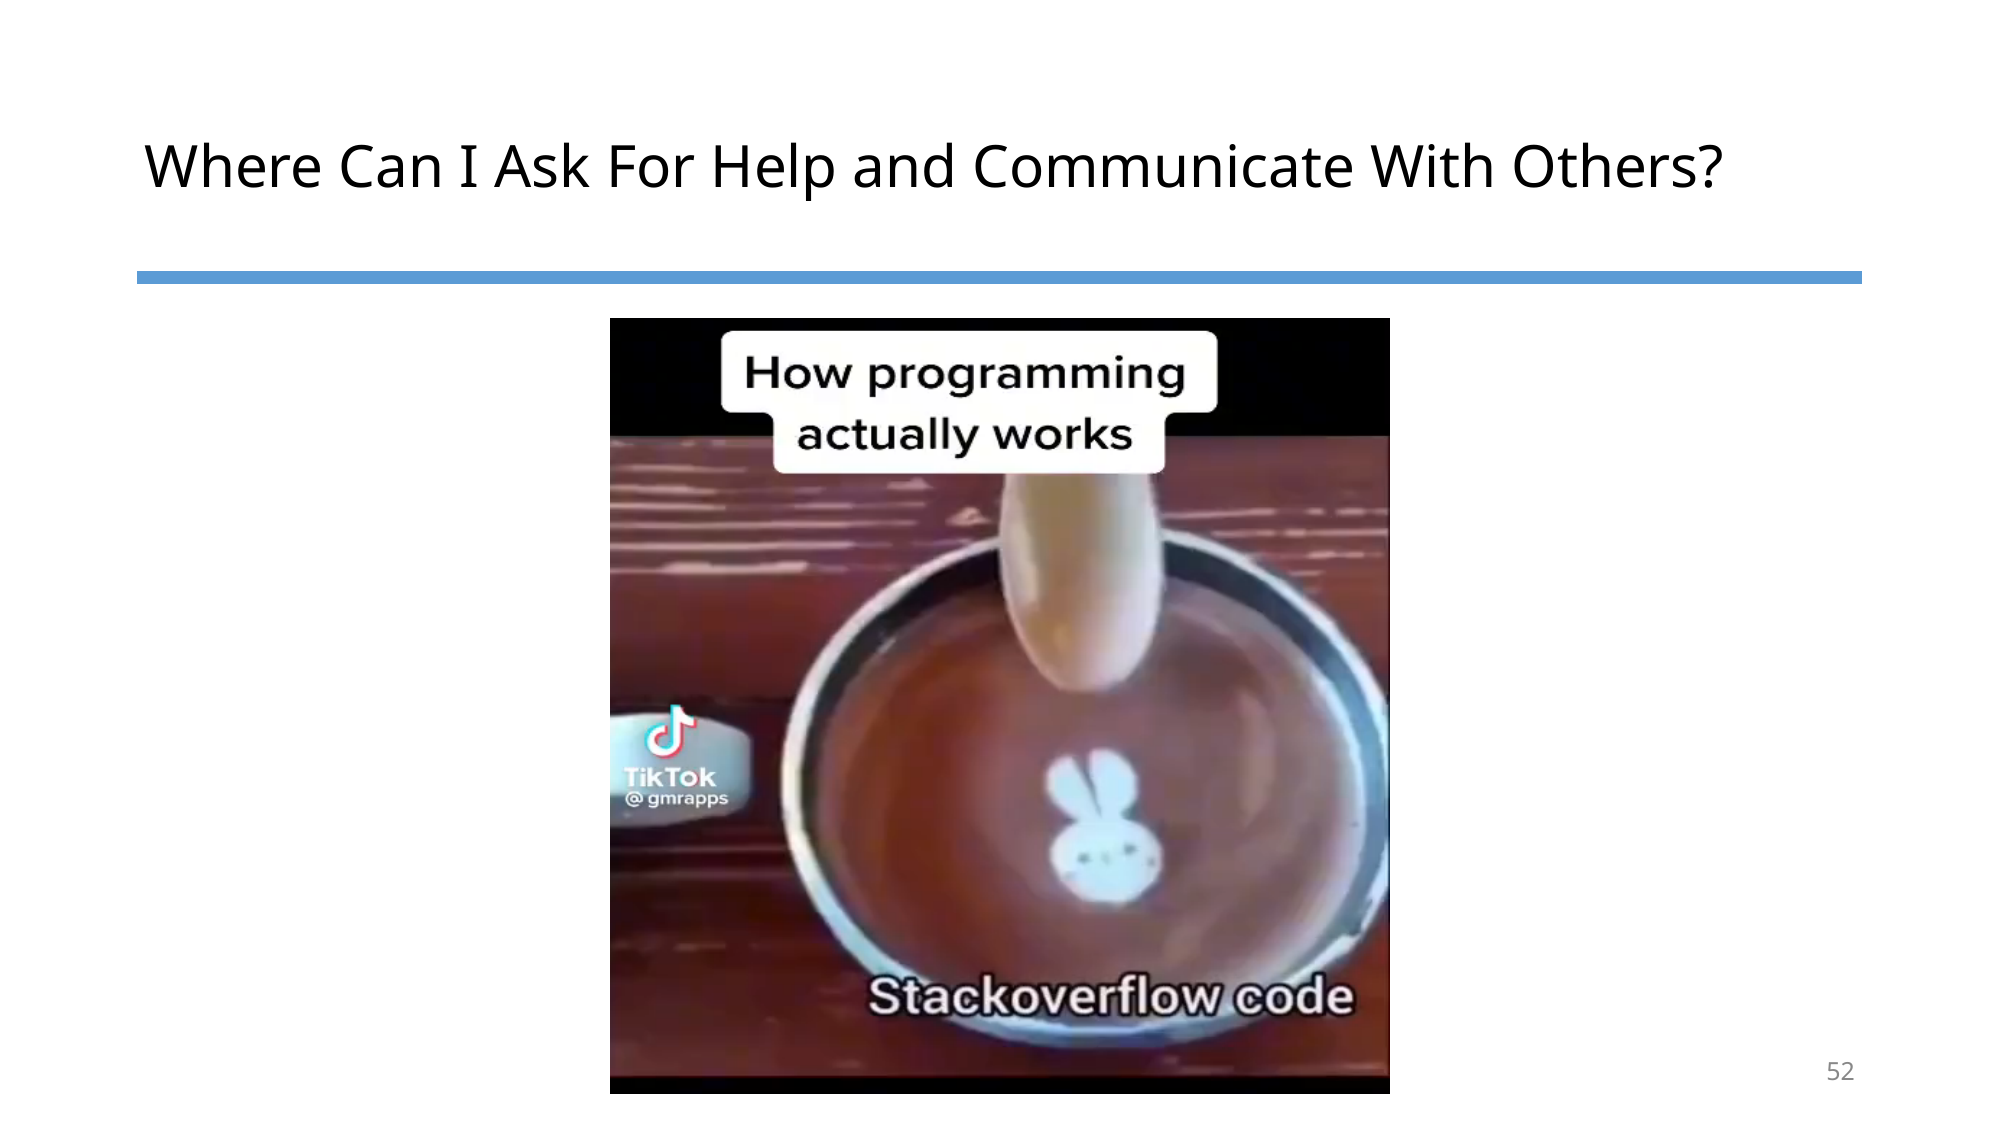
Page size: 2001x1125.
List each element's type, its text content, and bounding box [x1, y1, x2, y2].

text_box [609, 317, 1391, 1095]
slide_number 52 [1817, 1050, 1863, 1096]
title Where Can I Ask For Help and Communicate With Others? [136, 59, 1863, 278]
